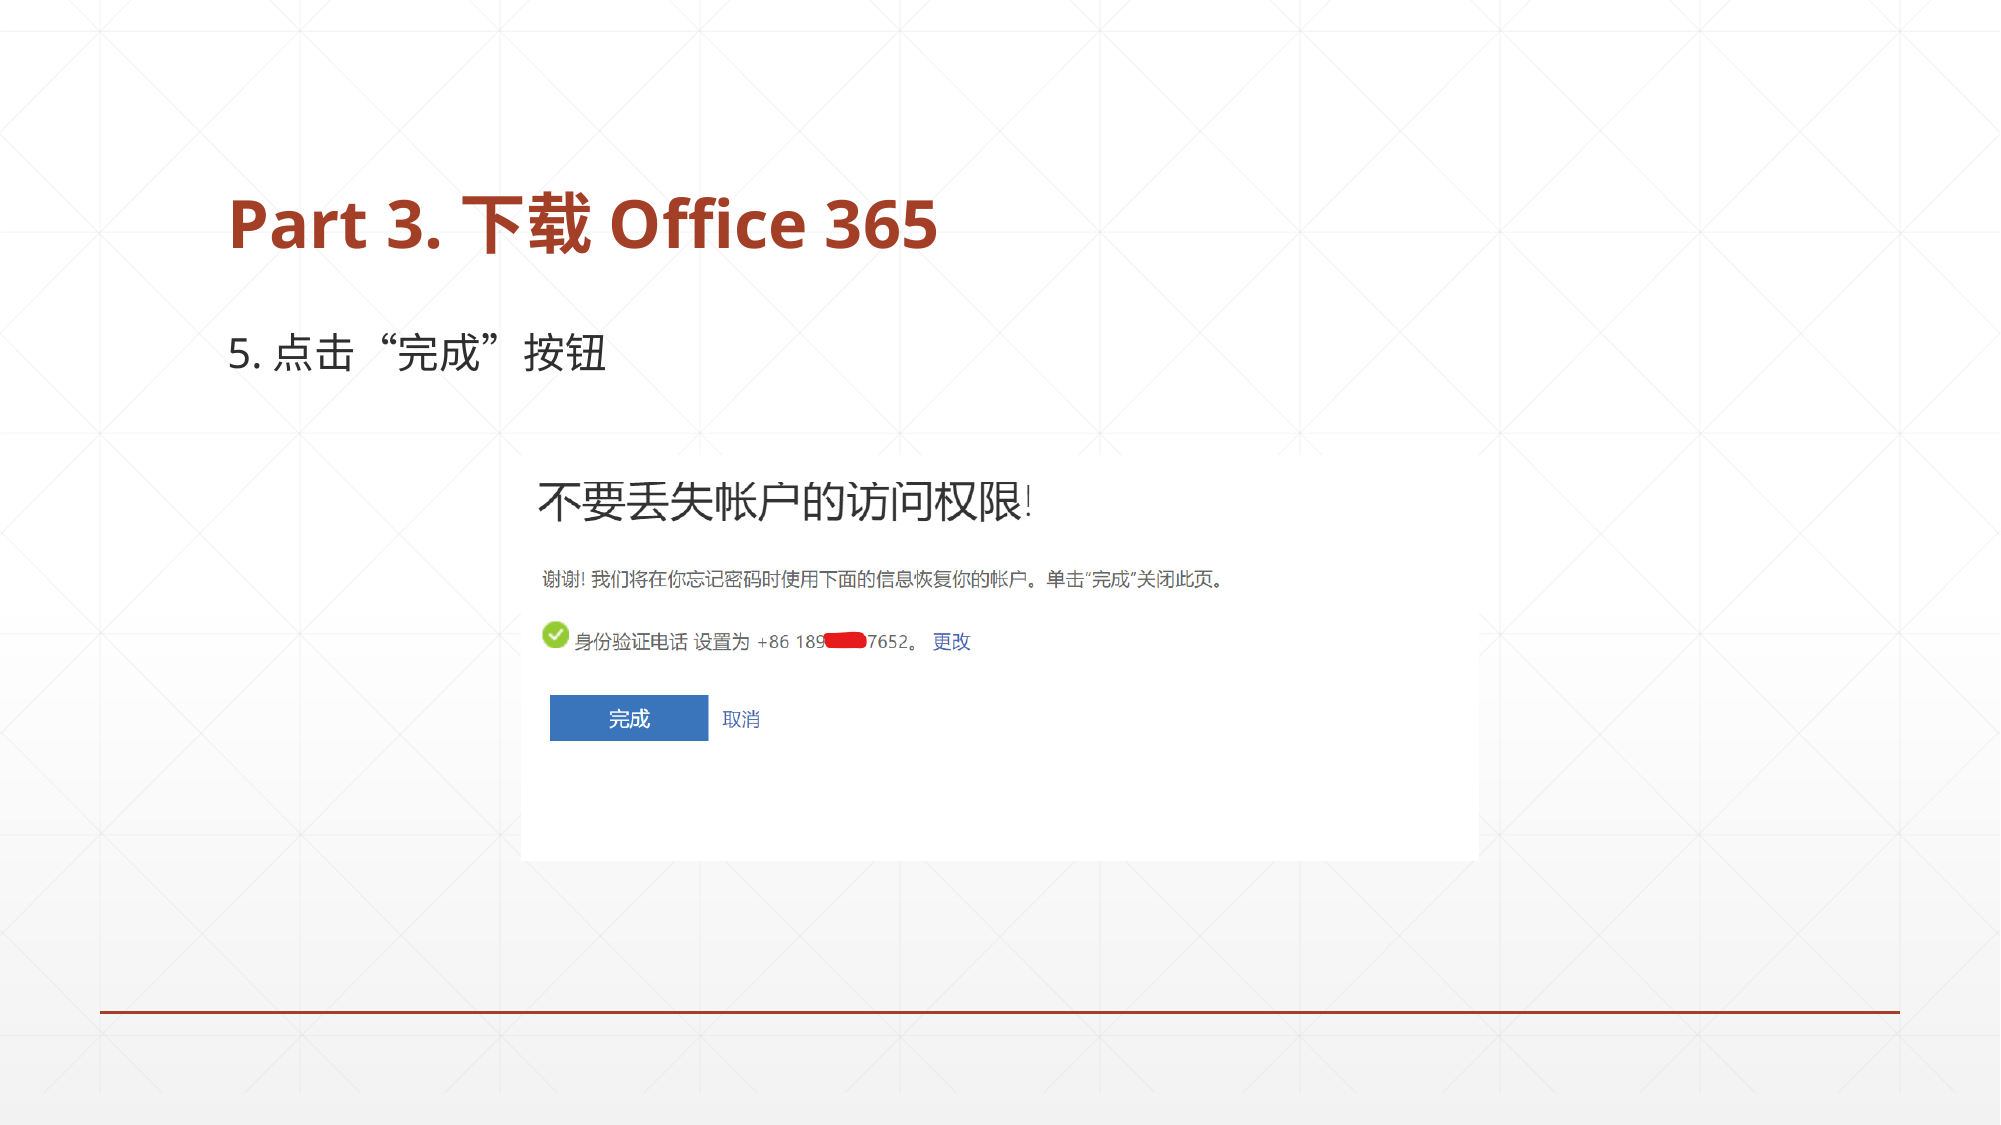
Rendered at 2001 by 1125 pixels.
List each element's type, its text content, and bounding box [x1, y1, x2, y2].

list 5.点击“完成”按钮 [212, 324, 1788, 950]
picture [521, 455, 1479, 861]
title Part 3.下载Office 365 [212, 82, 1788, 271]
